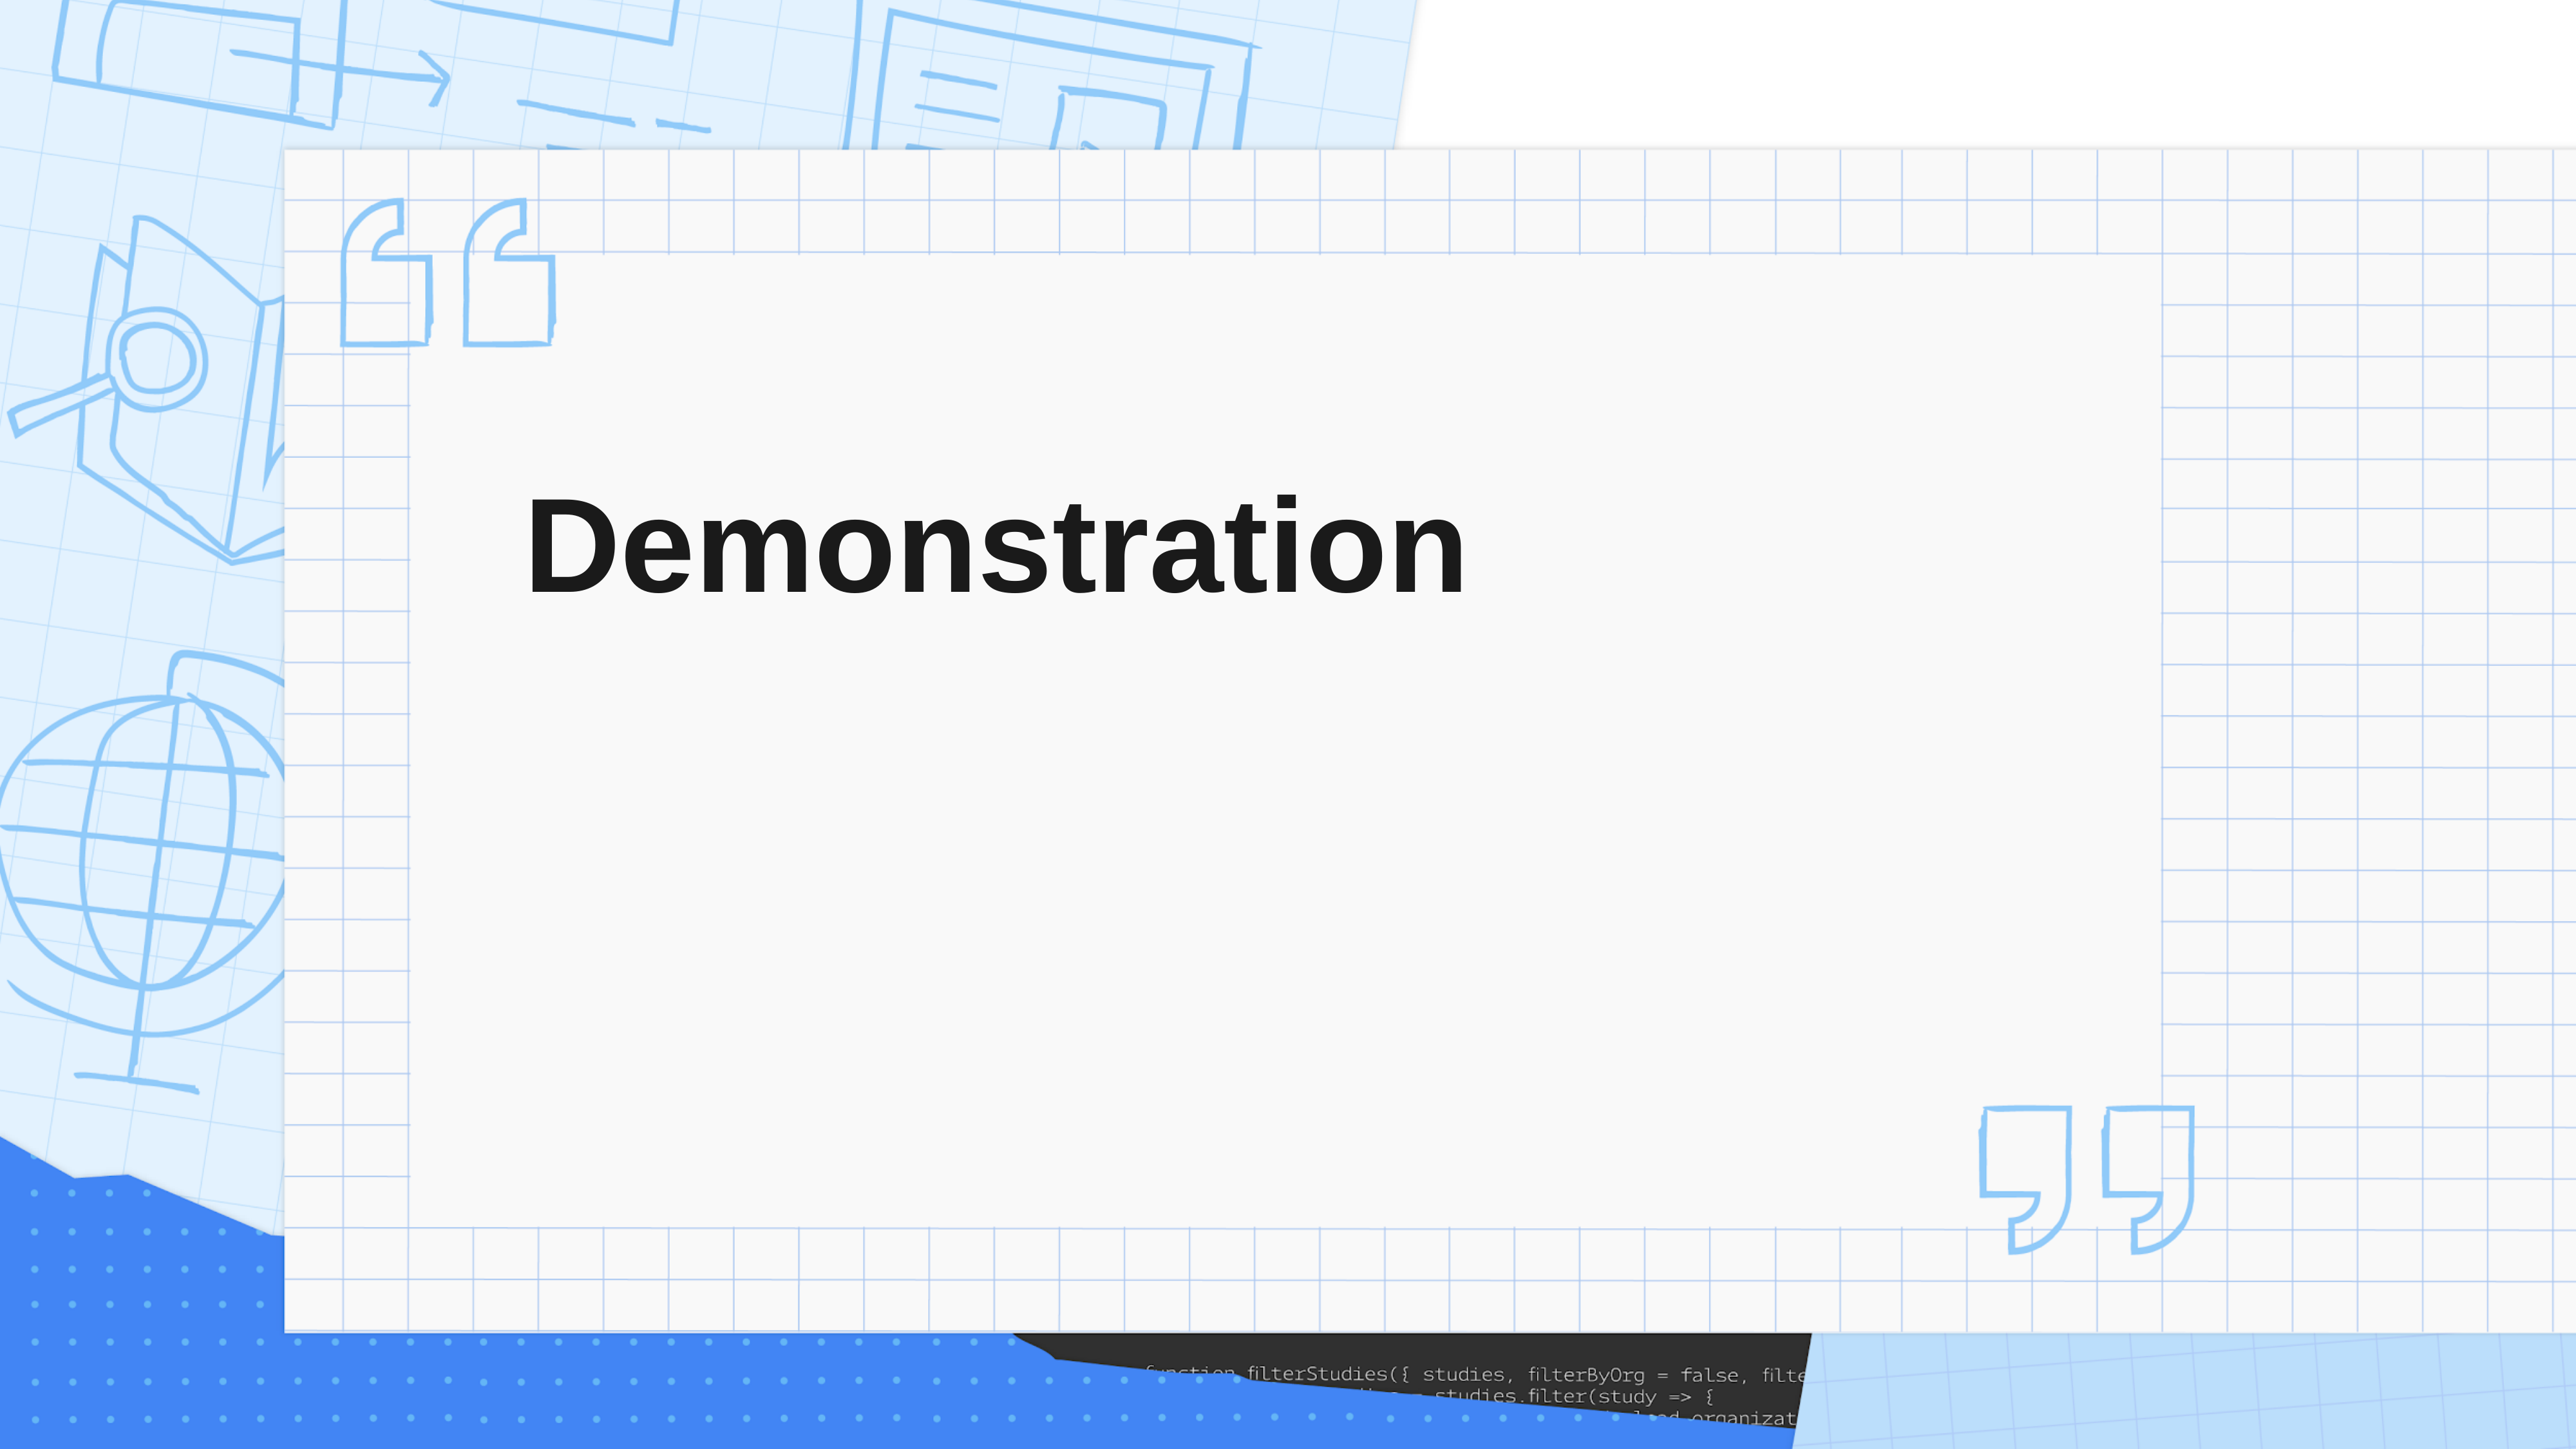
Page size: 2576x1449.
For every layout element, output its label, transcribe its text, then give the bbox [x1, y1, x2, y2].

text_box [1057, 604, 2502, 647]
picture [0, 0, 2576, 1449]
title Demonstration [498, 431, 2038, 726]
